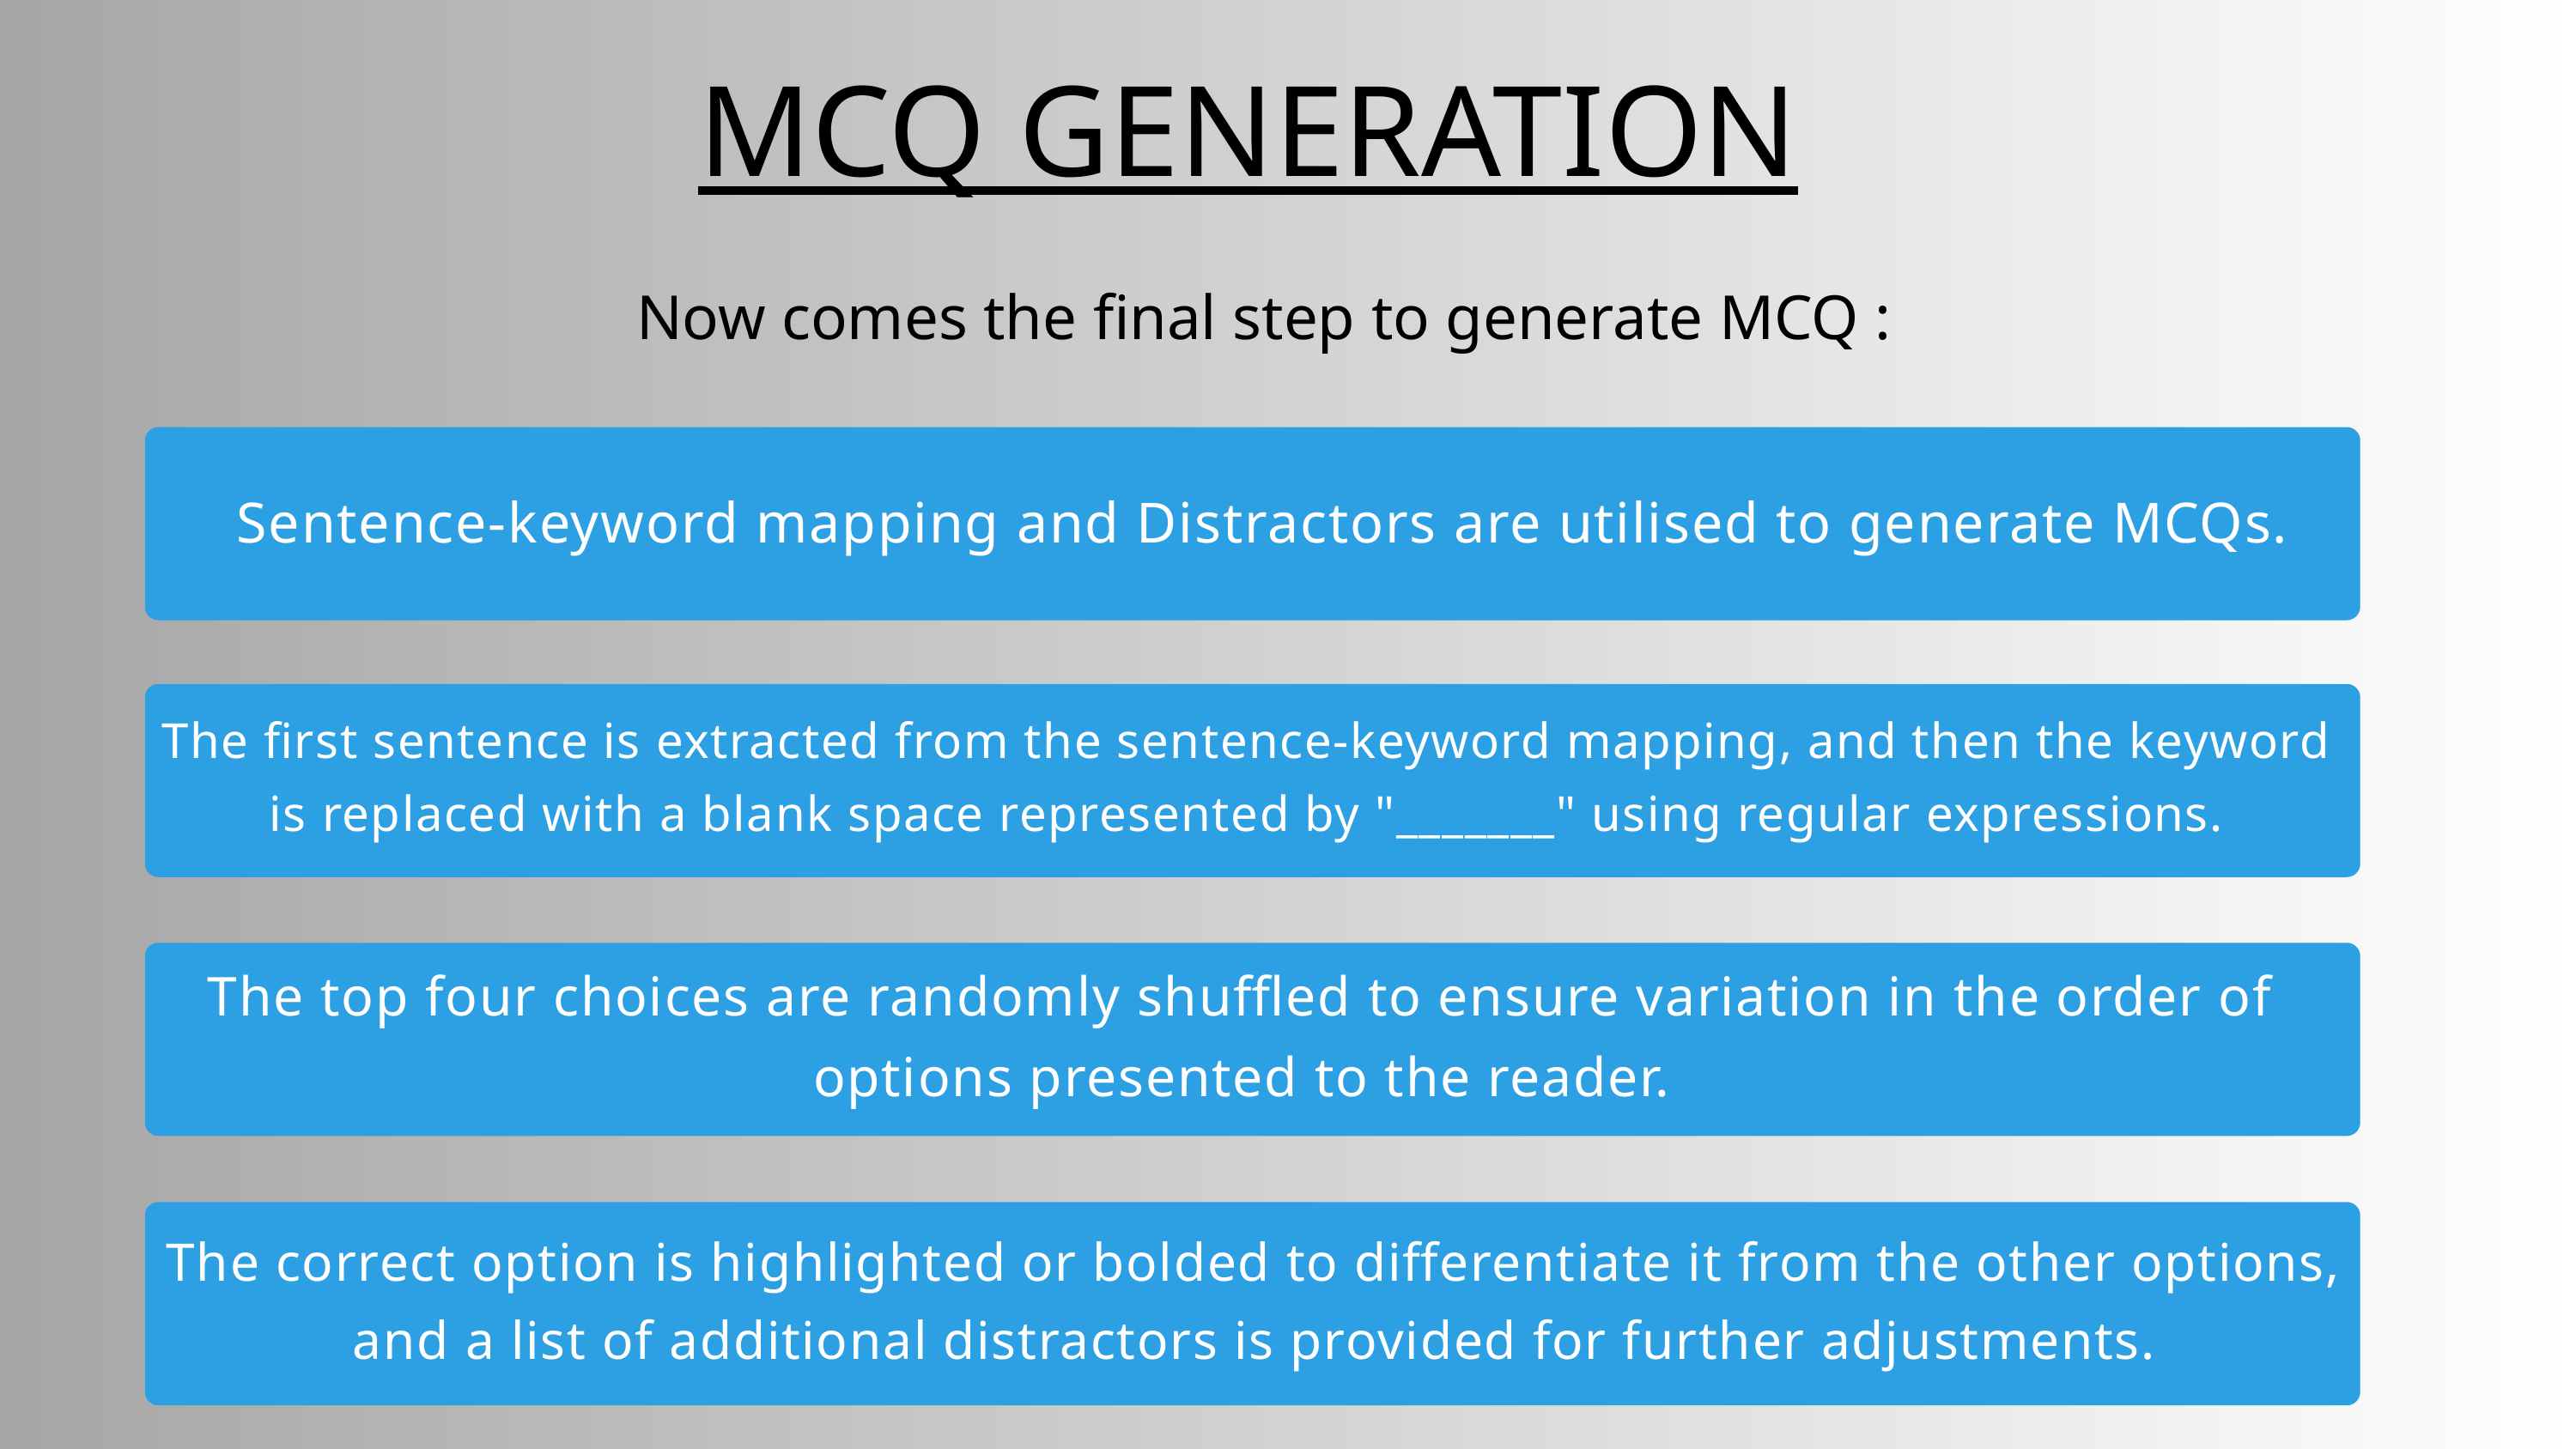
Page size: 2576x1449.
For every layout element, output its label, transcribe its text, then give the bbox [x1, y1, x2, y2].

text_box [144, 380, 2384, 644]
text_box MCQ GENERATION [586, 26, 1911, 202]
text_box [144, 896, 2360, 1157]
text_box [144, 1174, 2367, 1410]
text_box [128, 651, 2367, 886]
text_box Now comes the final step to generate MCQ : [617, 266, 1911, 352]
